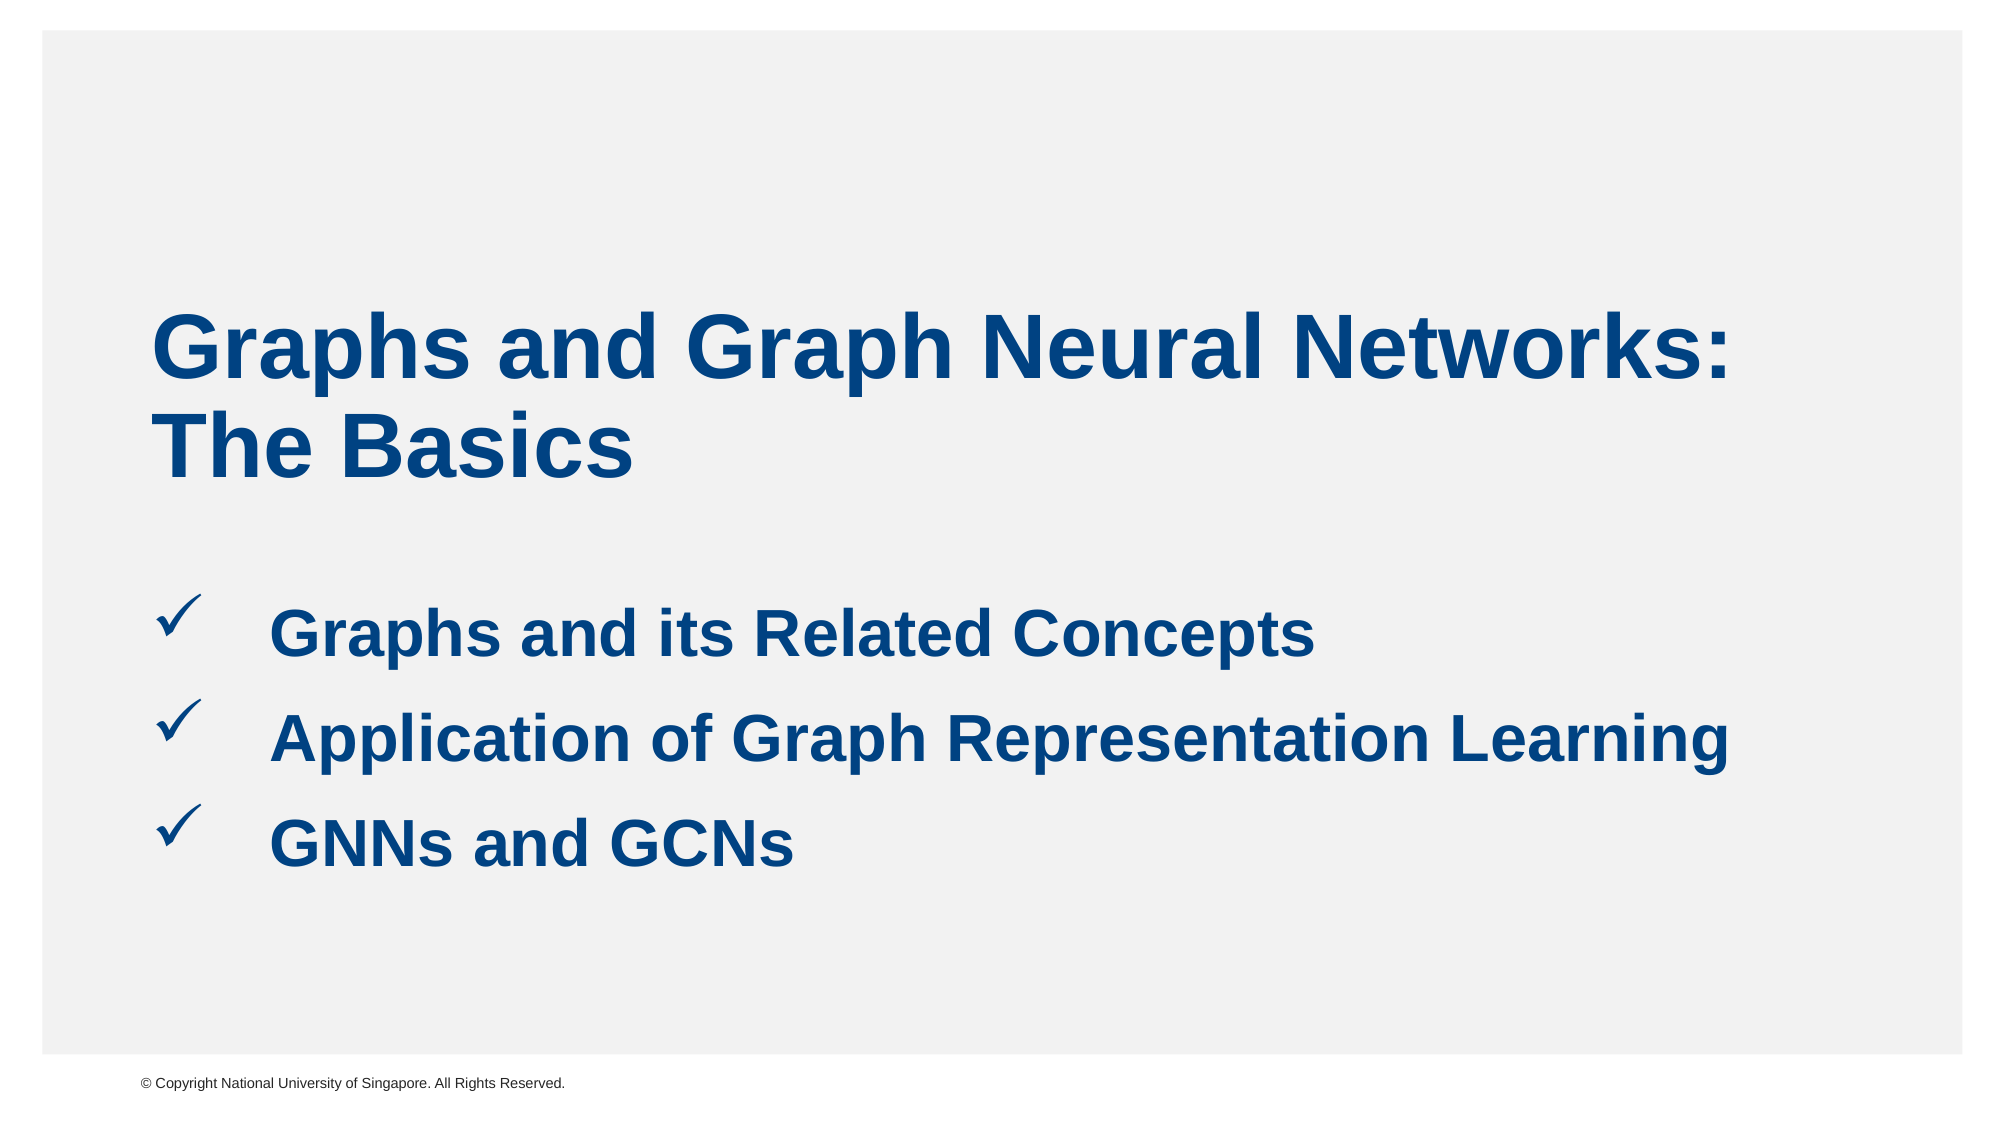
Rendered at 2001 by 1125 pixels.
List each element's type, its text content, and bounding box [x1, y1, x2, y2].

text_box Graphs and its Related Concepts Application of Graph Representation Learning GNNs and GCNs [136, 562, 1902, 907]
title Graphs and Graph Neural Networks: The Basics [136, 280, 1902, 505]
